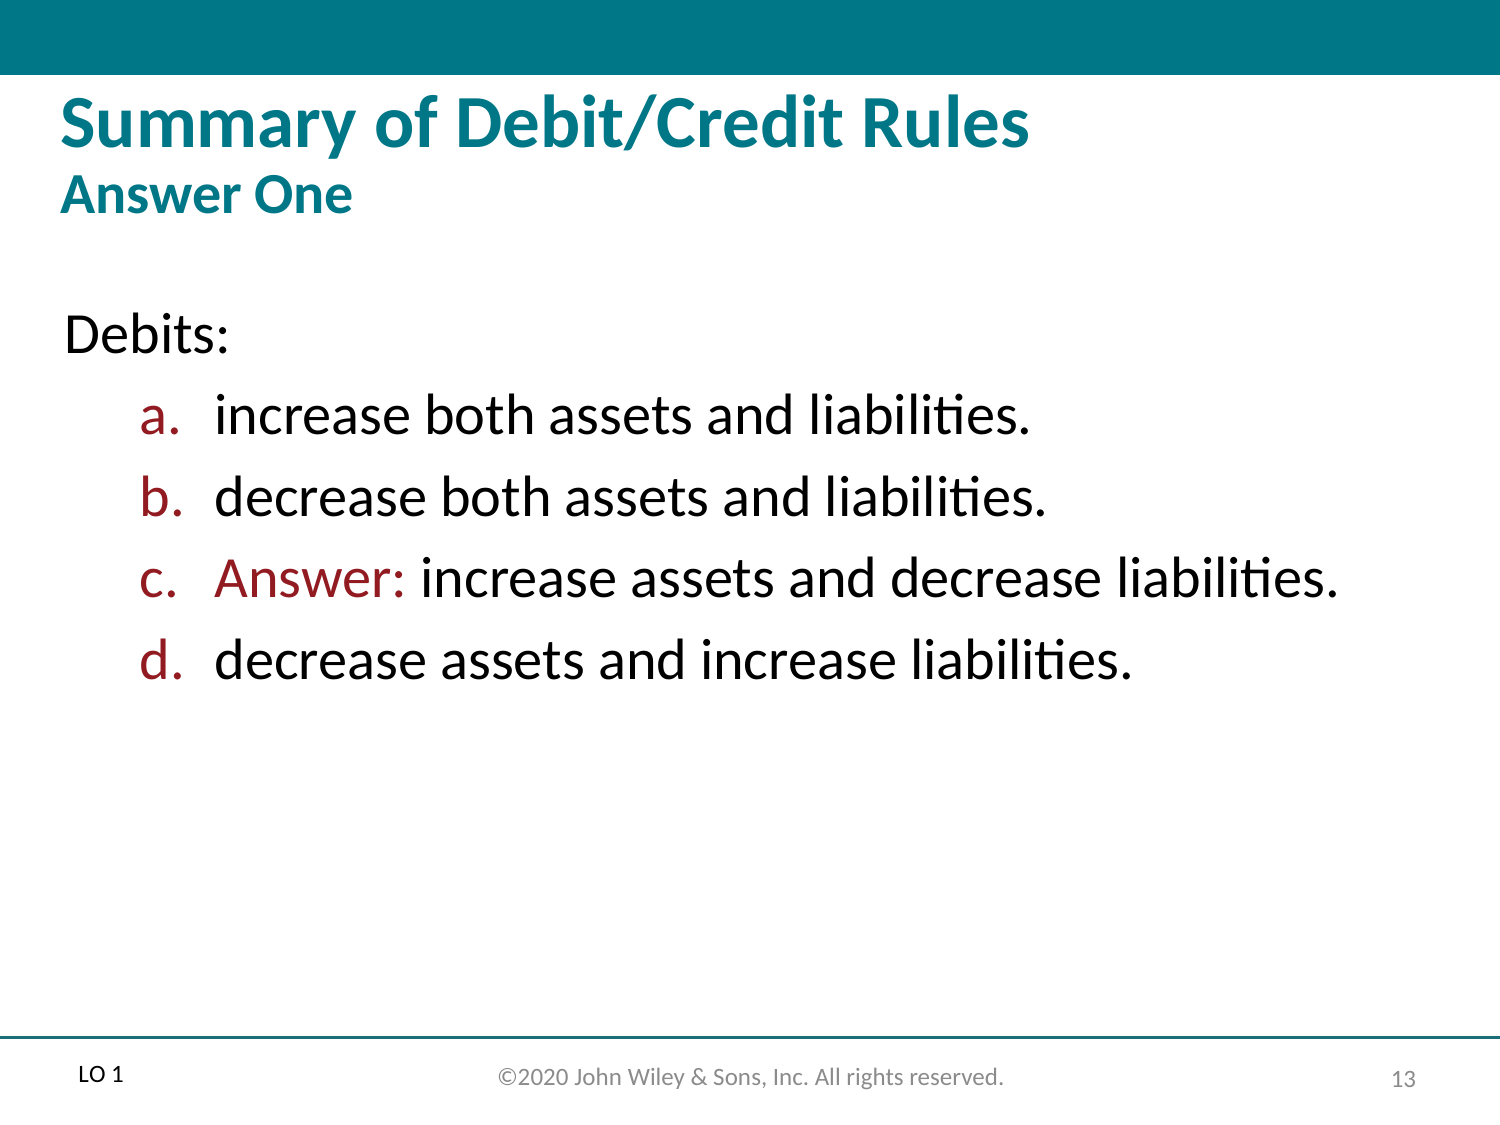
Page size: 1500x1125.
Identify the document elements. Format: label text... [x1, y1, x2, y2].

title Summary of Debit/Credit Rules Answer One [45, 75, 1447, 235]
list Debits: increase both assets and liabilities. decrease both assets and liabilities. Answer: increase assets and decrease liabilities. decrease assets and increase liabilities. [50, 287, 1450, 917]
list L O 1 [63, 1053, 164, 1104]
